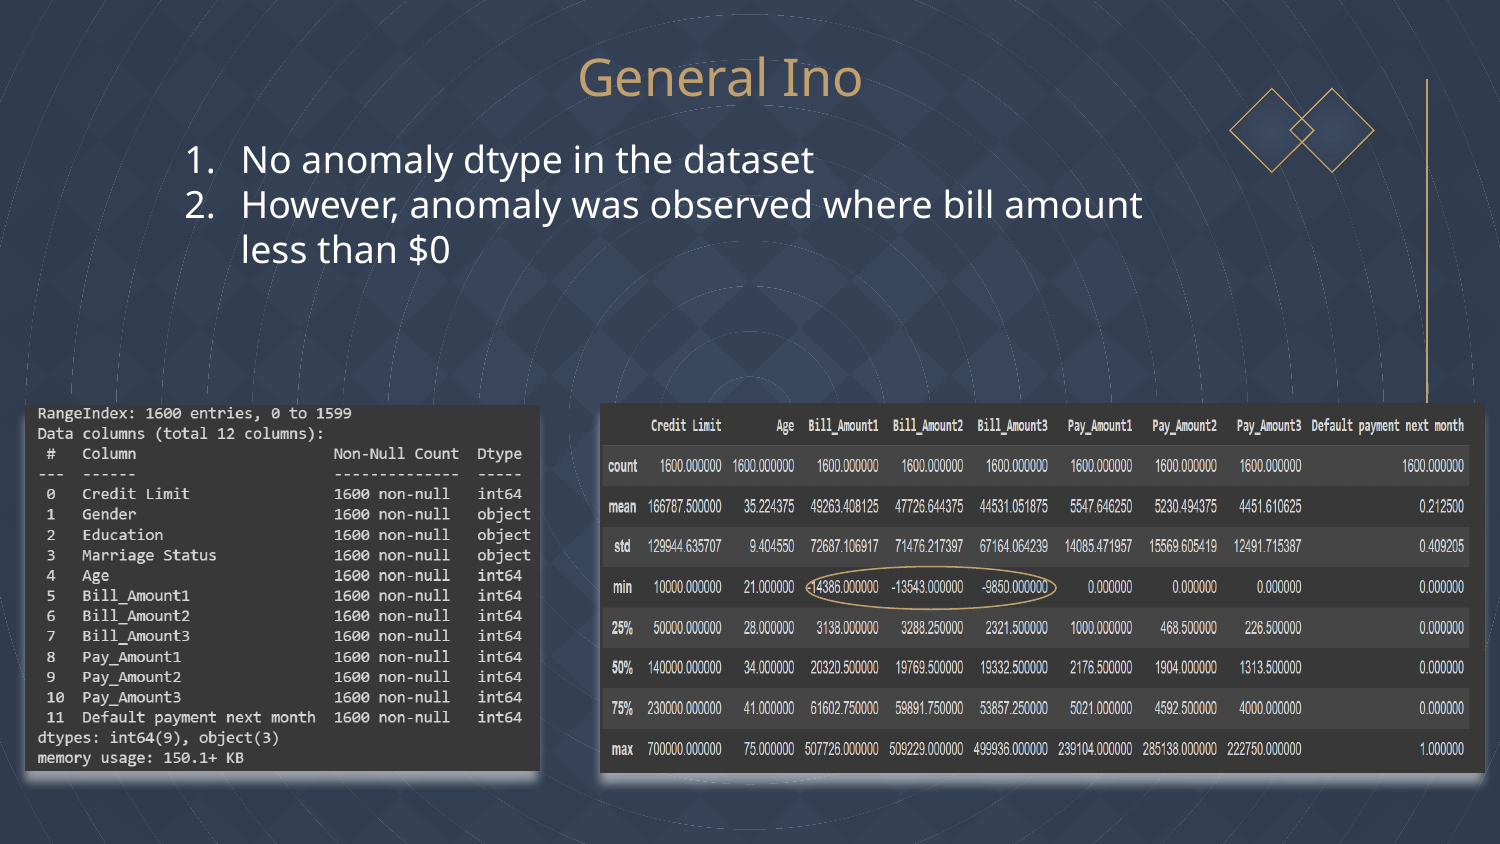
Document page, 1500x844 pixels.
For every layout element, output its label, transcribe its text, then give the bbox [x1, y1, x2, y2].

picture [25, 405, 541, 771]
text_box No anomaly dtype in the dataset However, anomaly was observed where bill amount less than $0 [150, 121, 1215, 287]
picture [600, 403, 1485, 773]
title General Ino [240, 9, 1201, 121]
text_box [1229, 88, 1375, 173]
